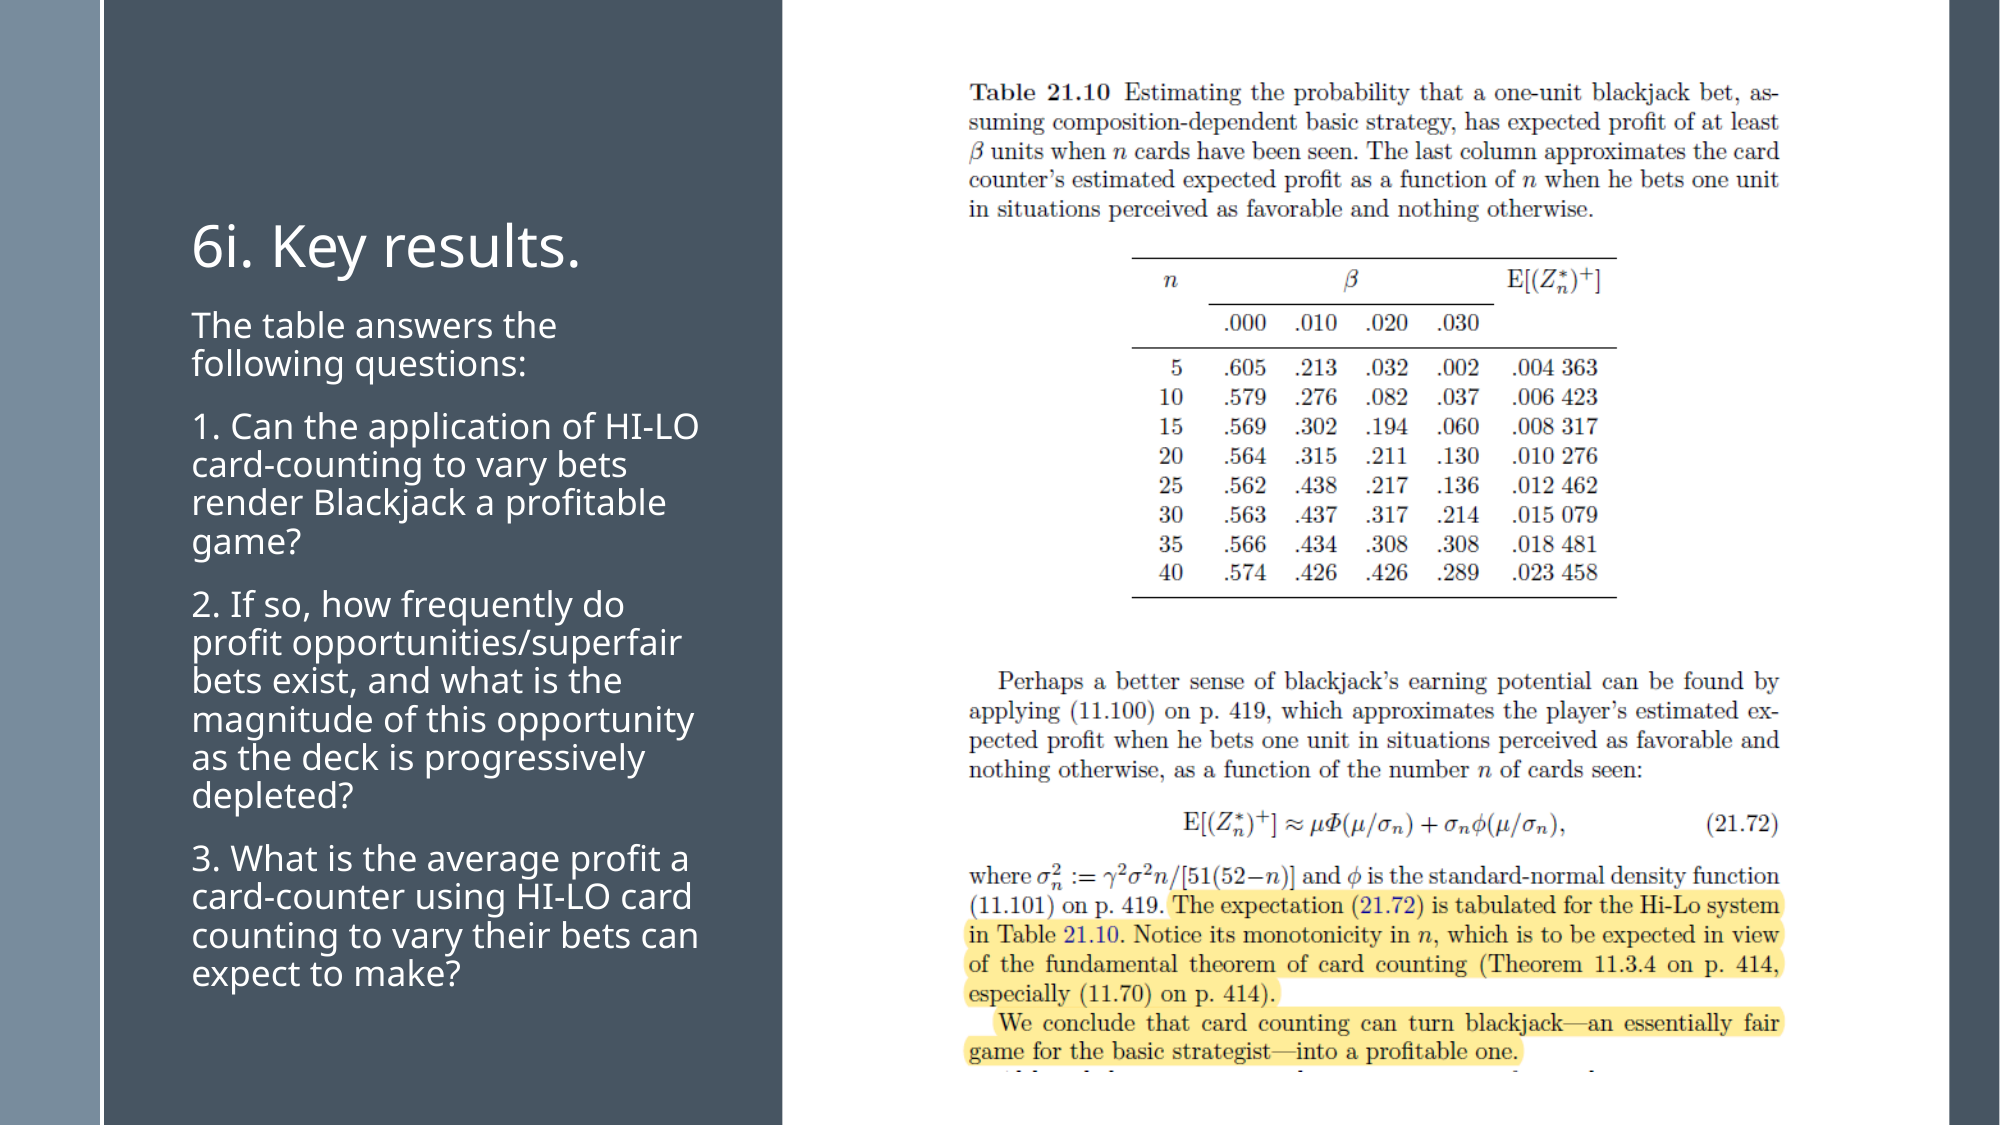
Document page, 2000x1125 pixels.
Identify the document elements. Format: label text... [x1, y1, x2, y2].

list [940, 62, 1827, 1072]
title 6i. Key results. [176, 62, 717, 288]
list The table answers the following questions: 1. Can the application of HI-LO card-counting to vary bets render Blackjack a profitable game? 2. If so, how frequently do profit opportunities/superfair bets exist, and what is the magnitude of this opportunity as the deck is progressively depleted? 3. What is the average profit a card-counter using HI-LO card counting to vary their bets can expect to make? [176, 299, 717, 1013]
